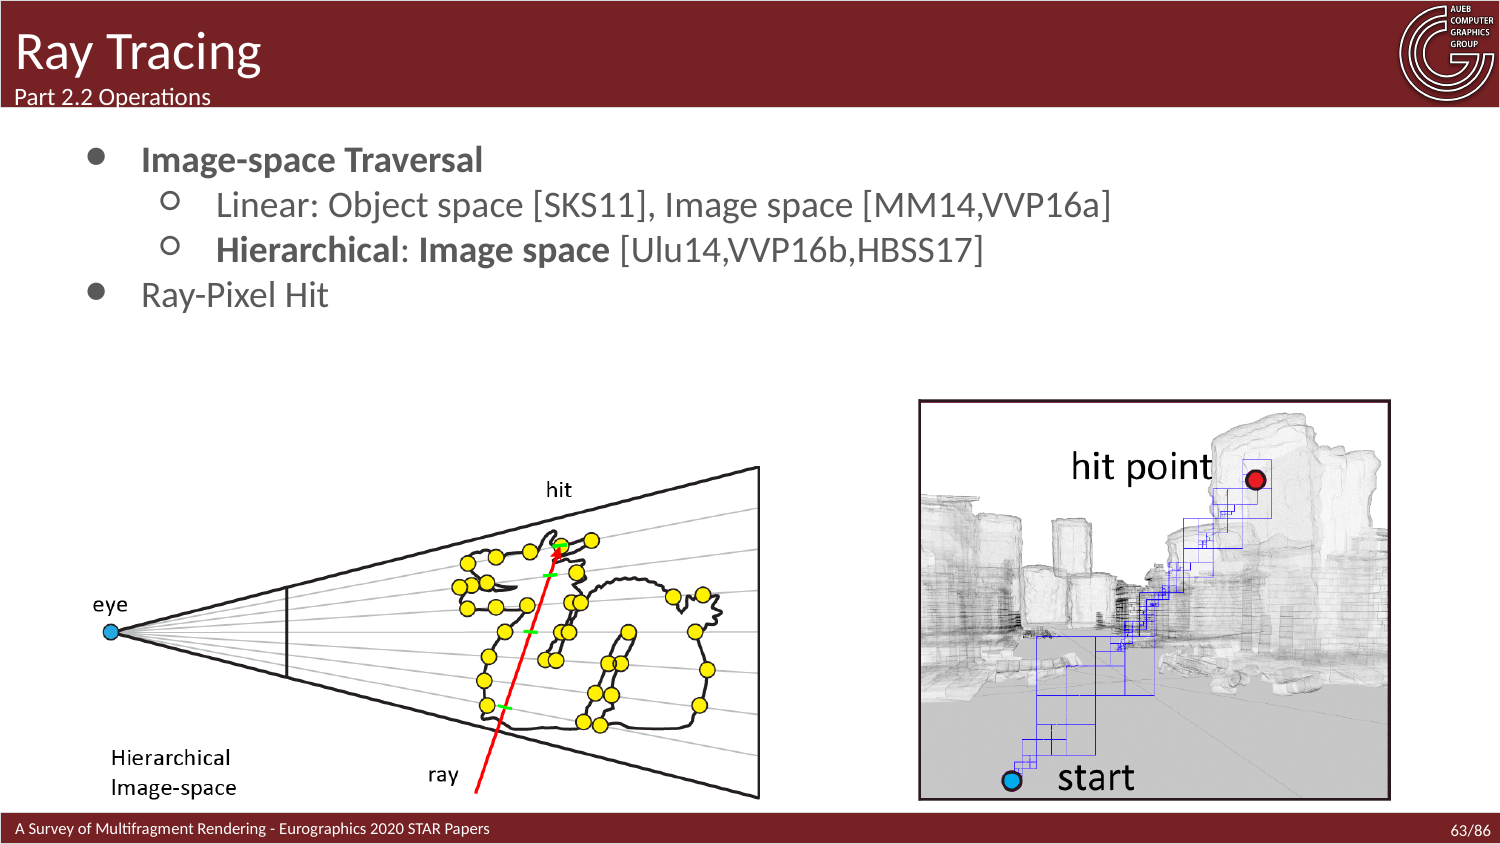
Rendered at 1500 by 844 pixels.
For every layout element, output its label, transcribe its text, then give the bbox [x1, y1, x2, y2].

list Image-space Traversal Linear: Object space [SKS11], Image space [MM14,VVP16a] Hierarchical: Image space [Ulu14,VVP16b,HBSS17] Ray-Pixel Hit [51, 120, 1449, 793]
title Ray Tracing [0, 0, 1226, 108]
title Part 2.2 Operations [0, 65, 378, 129]
slide_number 63/86 [1370, 804, 1500, 844]
picture [918, 398, 1392, 801]
picture [92, 466, 761, 801]
picture [1394, 0, 1500, 108]
